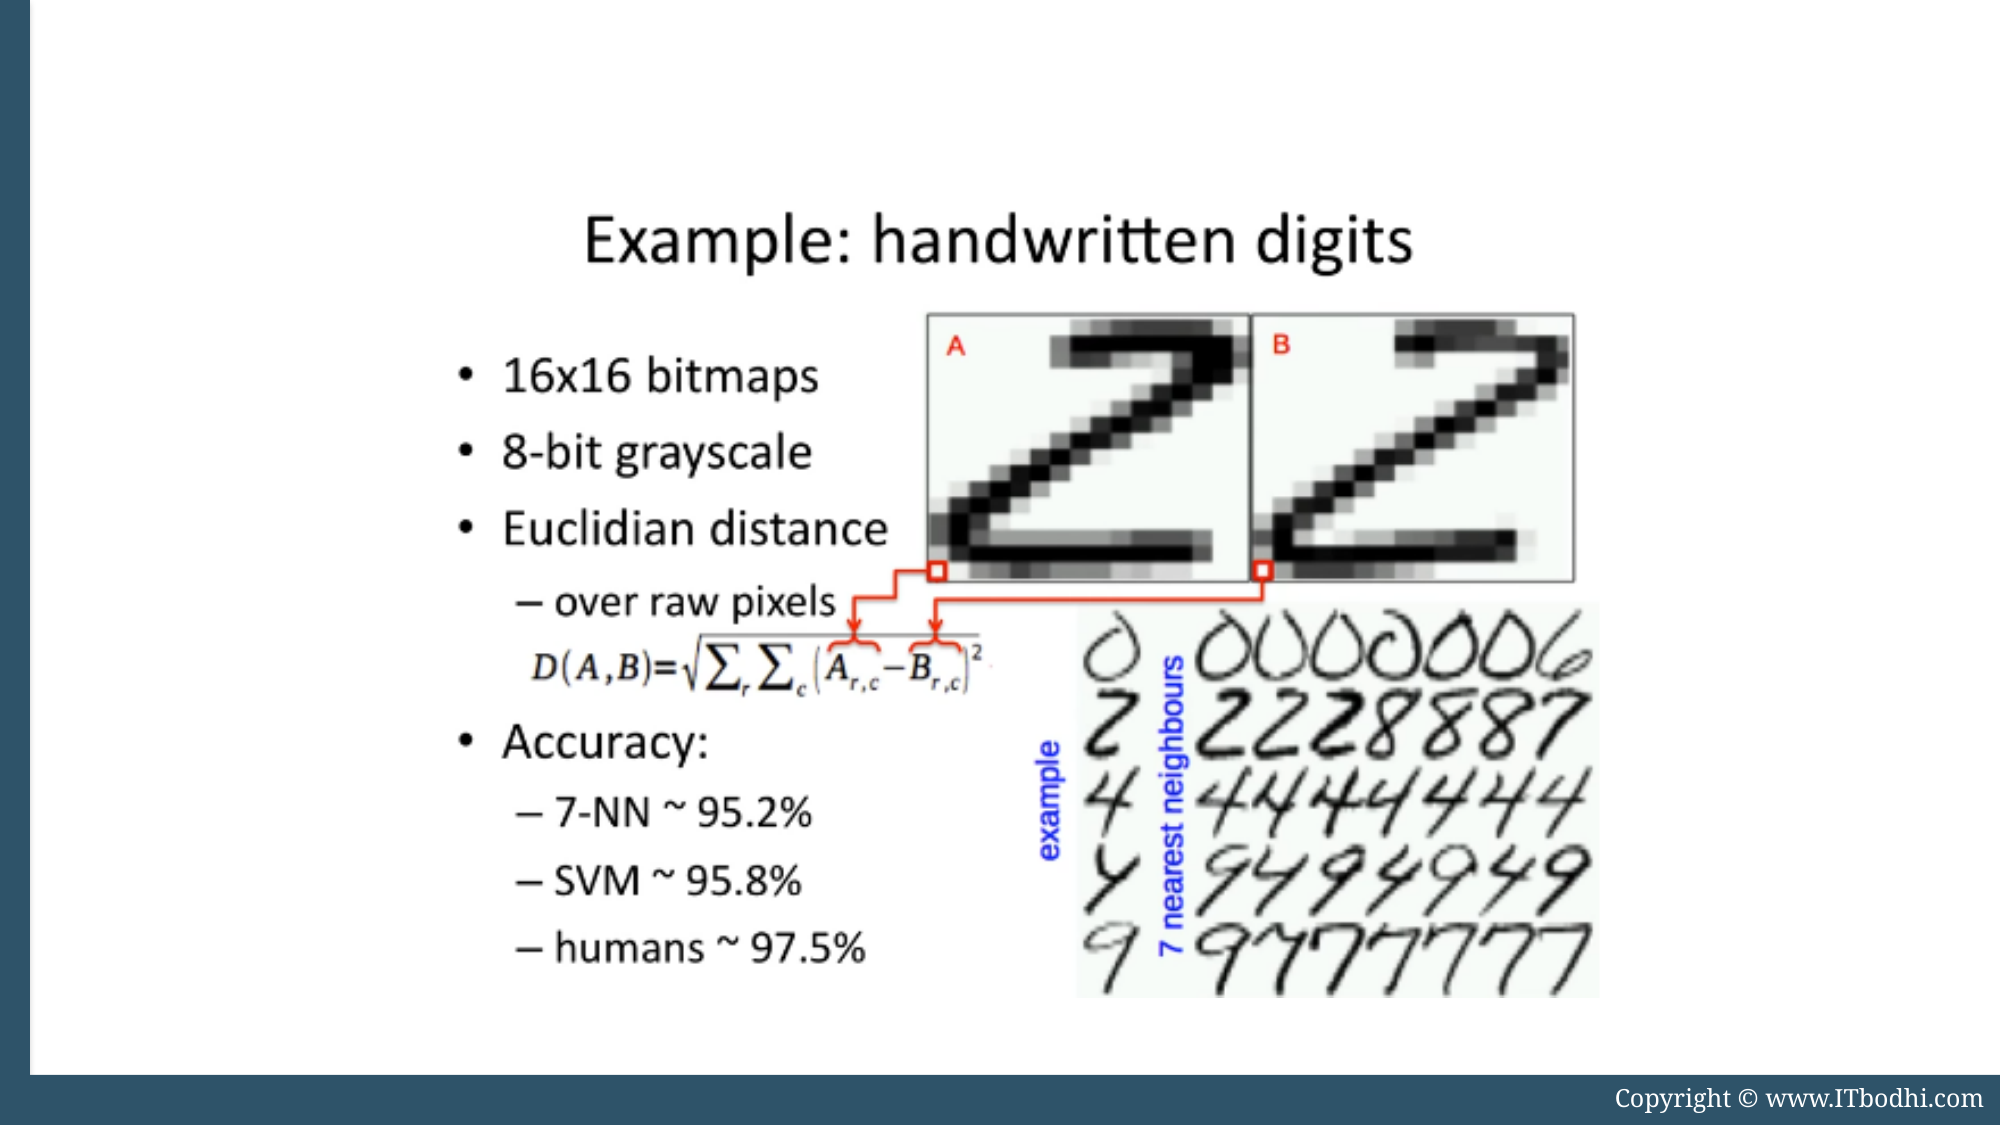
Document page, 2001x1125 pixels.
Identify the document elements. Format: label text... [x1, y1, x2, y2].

text_box Copyright © www.ITbodhi.com [24, 1074, 2000, 1125]
picture [383, 149, 1651, 998]
